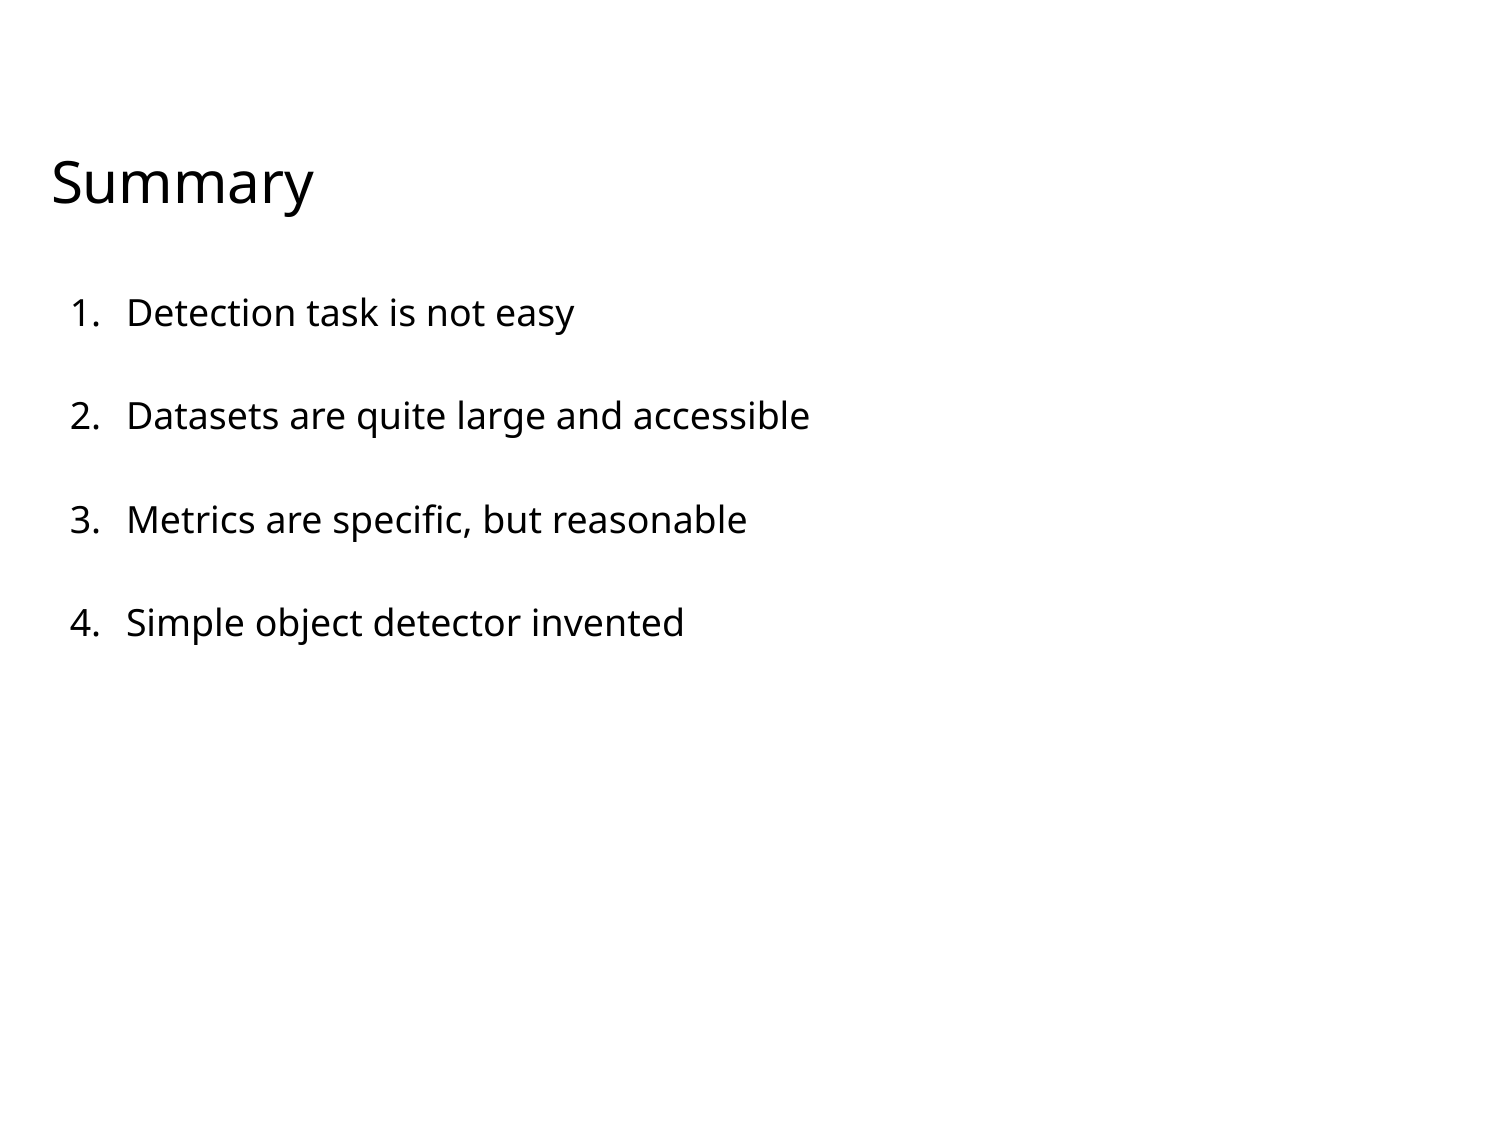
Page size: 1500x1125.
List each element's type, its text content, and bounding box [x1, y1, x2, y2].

title Summary [51, 129, 1449, 267]
list Detection task is not easy Datasets are quite large and accessible Metrics are specific, but reasonable Simple object detector invented [51, 267, 1449, 1125]
